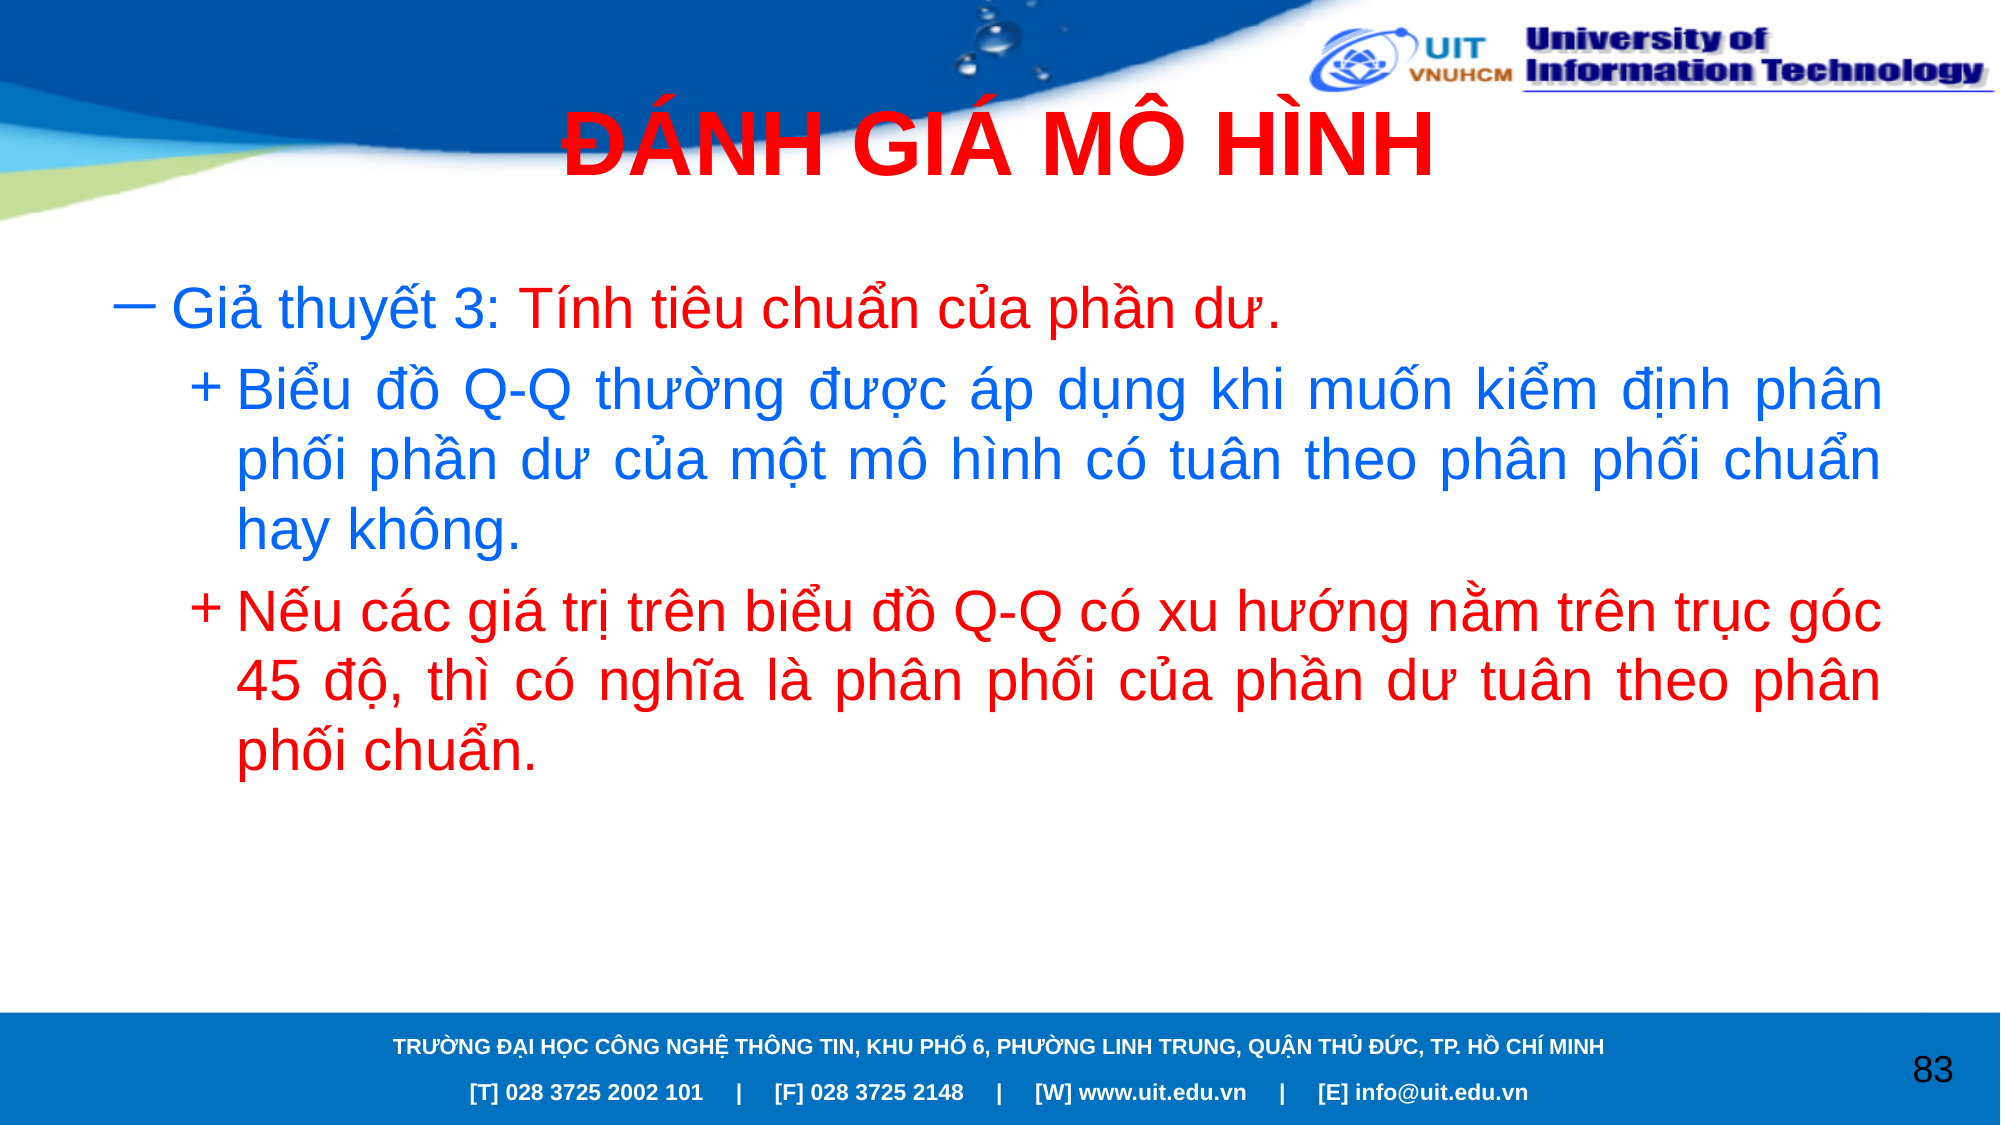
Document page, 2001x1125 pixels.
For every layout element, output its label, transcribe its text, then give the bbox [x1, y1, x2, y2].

list Giả thuyết 3: Tính tiêu chuẩn của phần dư. Biểu đồ Q-Q thường được áp dụng khi muốn kiểm định phân phối phần dư của một mô hình có tuân theo phân phối chuẩn hay không. Nếu các giá trị trên biểu đồ Q-Q có xu hướng nằm trên trục góc 45 độ, thì có nghĩa là phân phối của phần dư tuân theo phân phối chuẩn. [99, 262, 1900, 1005]
picture [0, 0, 2001, 1125]
title ĐÁNH GIÁ MÔ HÌNH [99, 45, 1900, 233]
